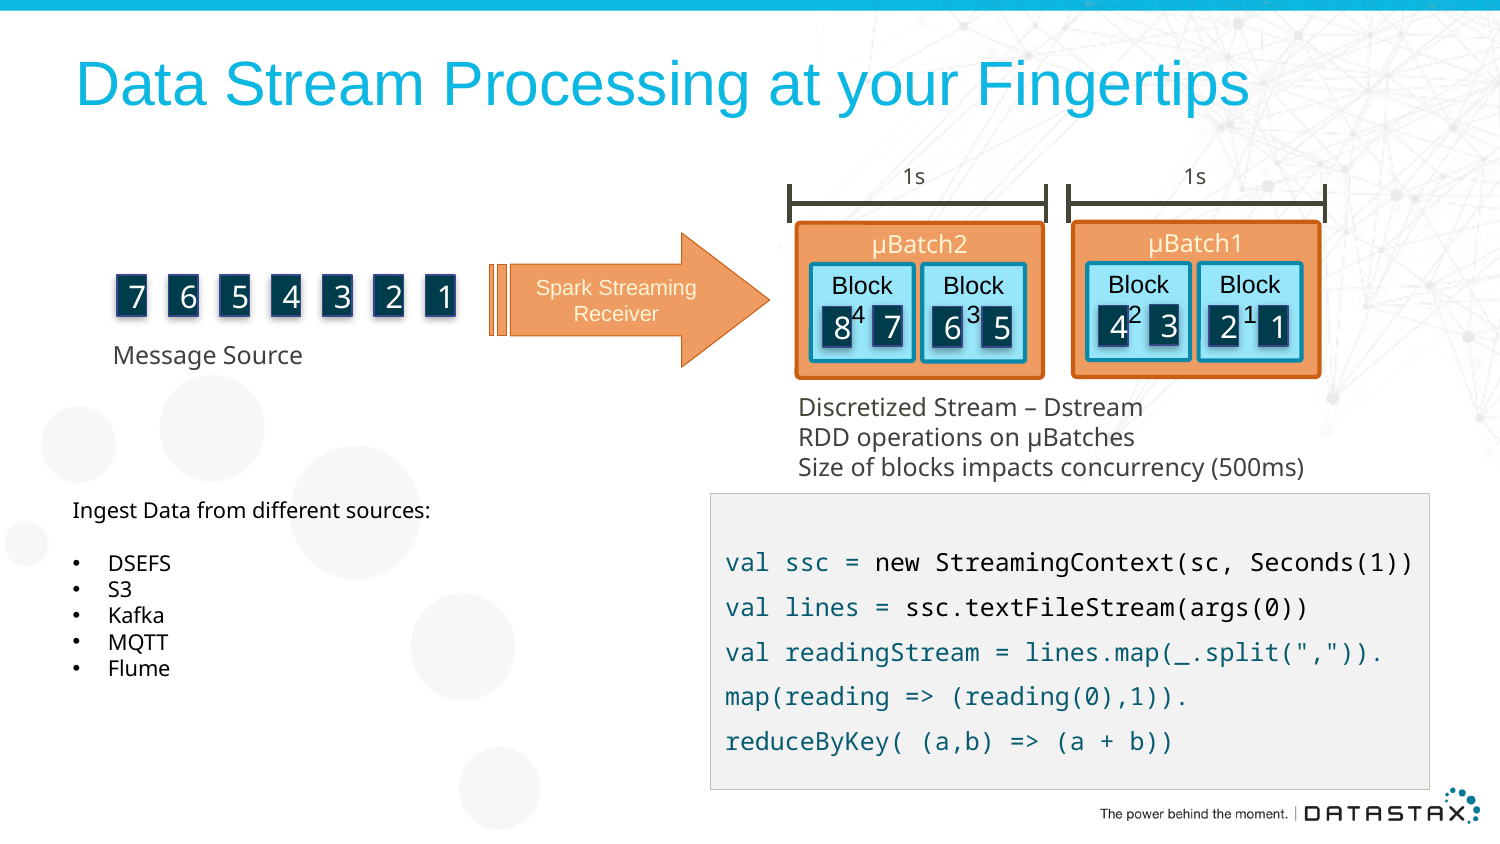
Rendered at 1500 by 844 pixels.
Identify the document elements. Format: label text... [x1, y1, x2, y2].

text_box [1066, 160, 1326, 224]
text_box µBatch2 [794, 230, 1046, 380]
text_box Discretized Stream – Dstream RDD operations on µBatches Size of blocks impacts concurrency (500ms) [793, 389, 1393, 484]
picture [1085, 2, 1094, 8]
picture [1085, 772, 1495, 839]
text_box 8 [822, 306, 852, 348]
text_box 3 [1149, 304, 1179, 346]
text_box Ingest Data from different sources: DSEFS S3 Kafka MQTT Flume [57, 489, 446, 715]
title Data Stream Processing at your Fingertips [75, 44, 1425, 135]
text_box Block 1 [1196, 260, 1304, 363]
text_box Block 3 [920, 261, 1028, 364]
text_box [785, 160, 1047, 224]
text_box 7 [872, 305, 903, 347]
text_box 1 [1258, 305, 1289, 347]
text_box val ssc = new StreamingContext(sc, Seconds(1)) val lines = ssc.textFileStream(args(0)) val readingStream = lines.map(_.split(",")). map(reading => (reading(0),1)). reduceByKey( (a,b) => (a + b)) [710, 493, 1430, 790]
text_box 4 [1098, 305, 1129, 347]
text_box Block 2 [1085, 260, 1193, 363]
text_box 2 [1208, 305, 1239, 347]
text_box Spark Streaming Receiver [487, 231, 772, 370]
text_box 5 [981, 306, 1012, 348]
text_box 6 [932, 306, 963, 348]
text_box µBatch1 [1070, 231, 1322, 380]
text_box Message Source [107, 337, 315, 372]
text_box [116, 274, 456, 317]
text_box Block 4 [808, 261, 916, 364]
